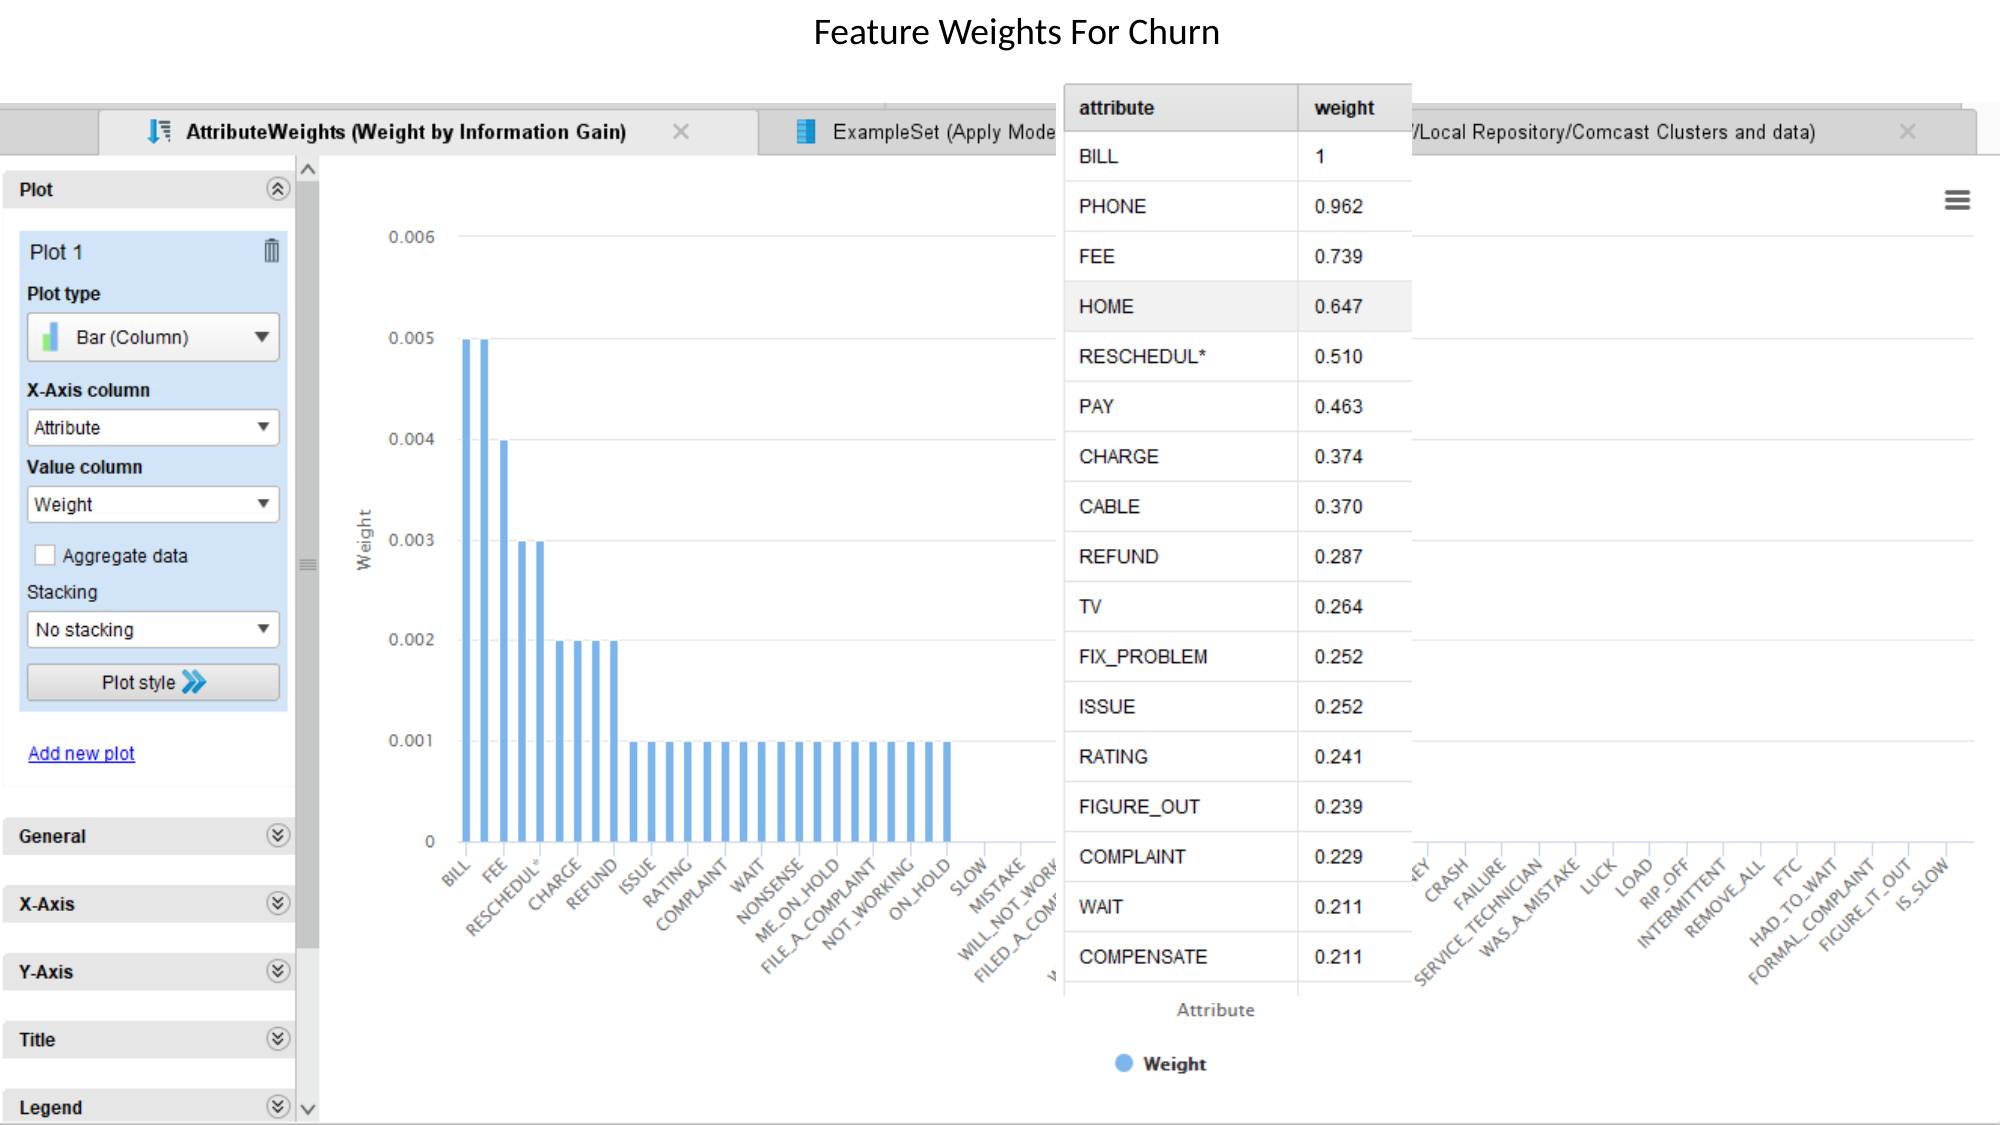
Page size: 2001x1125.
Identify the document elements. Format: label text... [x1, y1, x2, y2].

text_box Feature Weights For Churn [415, 0, 1620, 60]
picture [0, 68, 2000, 1125]
